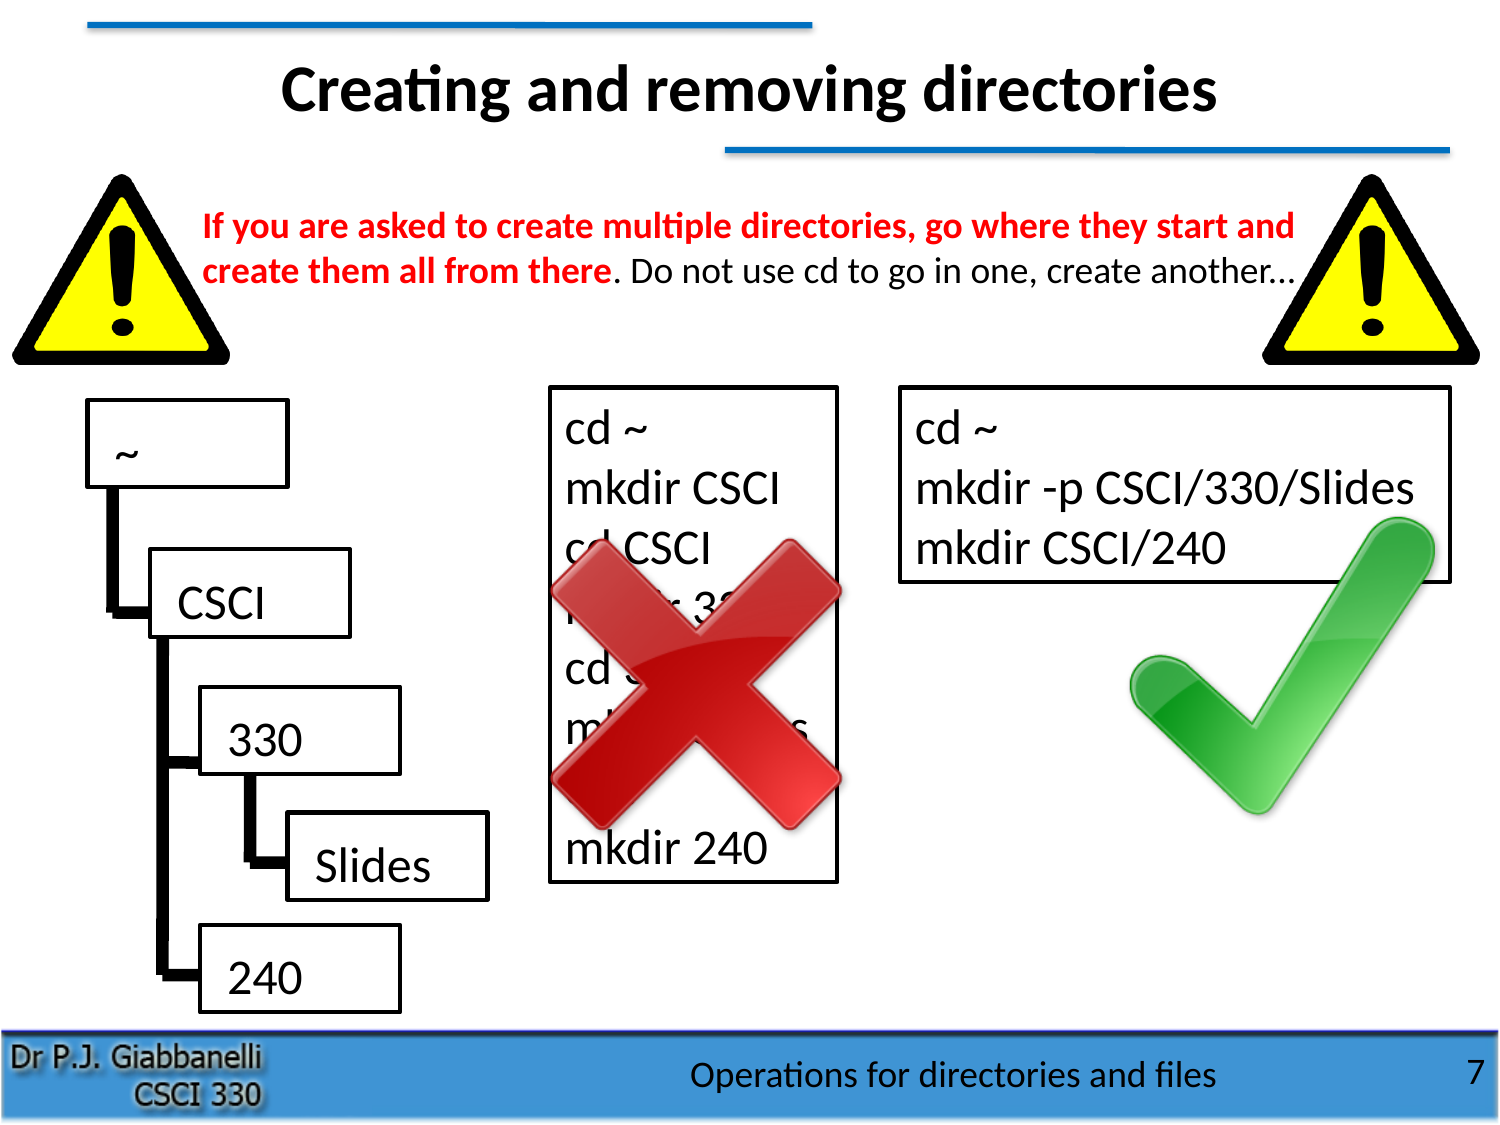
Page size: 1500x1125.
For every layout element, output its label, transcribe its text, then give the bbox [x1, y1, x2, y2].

text_box cd ~ mkdir CSCI cd CSCI mkdir 330 cd 330 mkdir Slides cd.. mkdir 240 [548, 385, 839, 523]
picture [1124, 512, 1446, 833]
text_box cd ~ mkdir CSCI cd CSCI mkdir 330 cd 330 mkdir Slides cd.. mkdir 240 [548, 854, 839, 884]
text_box Creating and removing directories [0, 37, 1500, 133]
picture [12, 174, 230, 365]
text_box ~ [99, 412, 250, 488]
text_box [198, 923, 402, 1014]
text_box If you are asked to create multiple directories, go where they start and create them all from there. Do not use cd to go in one, create another... [233, 193, 1257, 299]
text_box cd ~ mkdir -p CSCI/330/Slides mkdir CSCI/240 [898, 385, 1452, 584]
text_box Slides [299, 824, 450, 900]
text_box [85, 398, 290, 489]
text_box [285, 810, 490, 902]
picture [0, 1026, 1500, 1125]
picture [1262, 174, 1480, 365]
text_box 330 [212, 699, 363, 774]
picture [537, 524, 858, 846]
text_box 240 [212, 937, 363, 1013]
text_box CSCI [162, 561, 313, 637]
text_box [148, 547, 352, 639]
text_box [198, 685, 402, 776]
